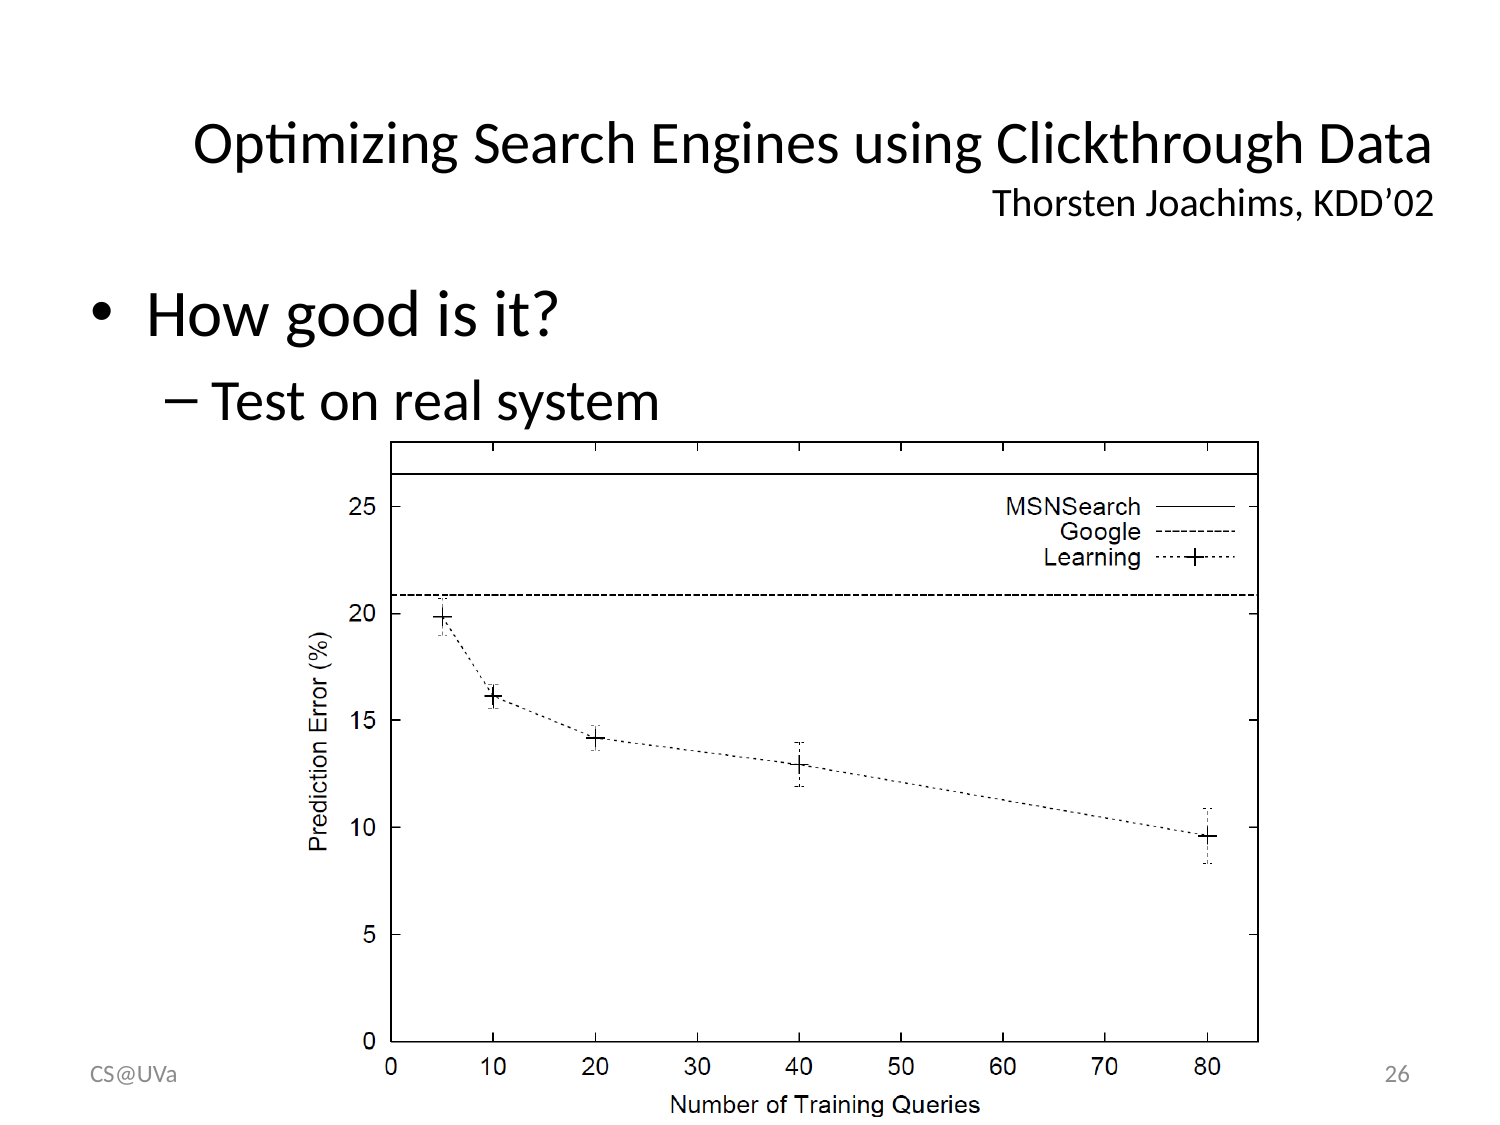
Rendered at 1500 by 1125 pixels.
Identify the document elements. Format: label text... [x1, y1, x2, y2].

list How good is it? Test on real system [75, 262, 1425, 1005]
picture [299, 437, 1263, 1120]
text_box Optimizing Search Engines using Clickthrough Data Thorsten Joachims, KDD’02 [99, 70, 1450, 258]
slide_number 26 [1266, 1042, 1425, 1103]
slide_number CS@UVa [75, 1042, 294, 1103]
